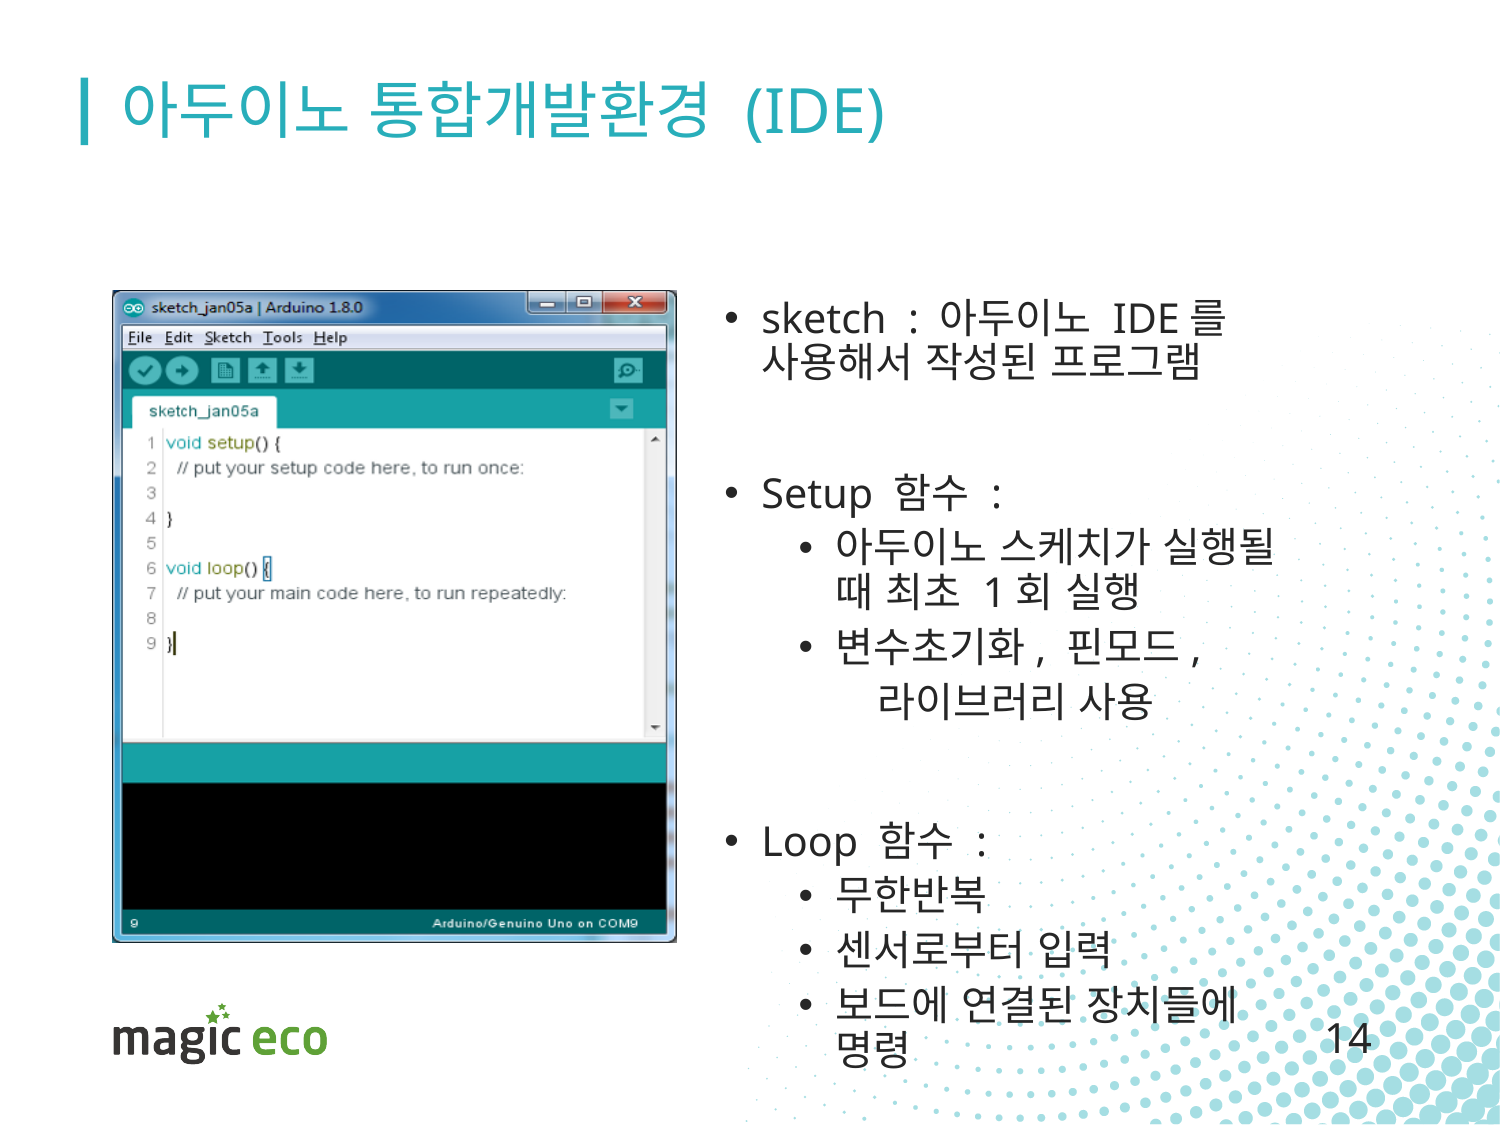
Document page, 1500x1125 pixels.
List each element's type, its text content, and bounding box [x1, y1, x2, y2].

picture [0, 0, 1500, 1125]
title 아두이노 통합개발환경 (IDE) [105, 59, 1305, 168]
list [112, 290, 677, 943]
list sketch : 아두이노 IDE를 사용해서 작성된 프로그램 Setup 함수 : 아두이노 스케치가 실행될 때 최초 1회 실행 변수초기화, 핀모드, 라이브러리 사용 Loop 함수 : 무한반복 센서로부터 입력 보드에 연결된 장치들에 명령 [709, 290, 1305, 1087]
